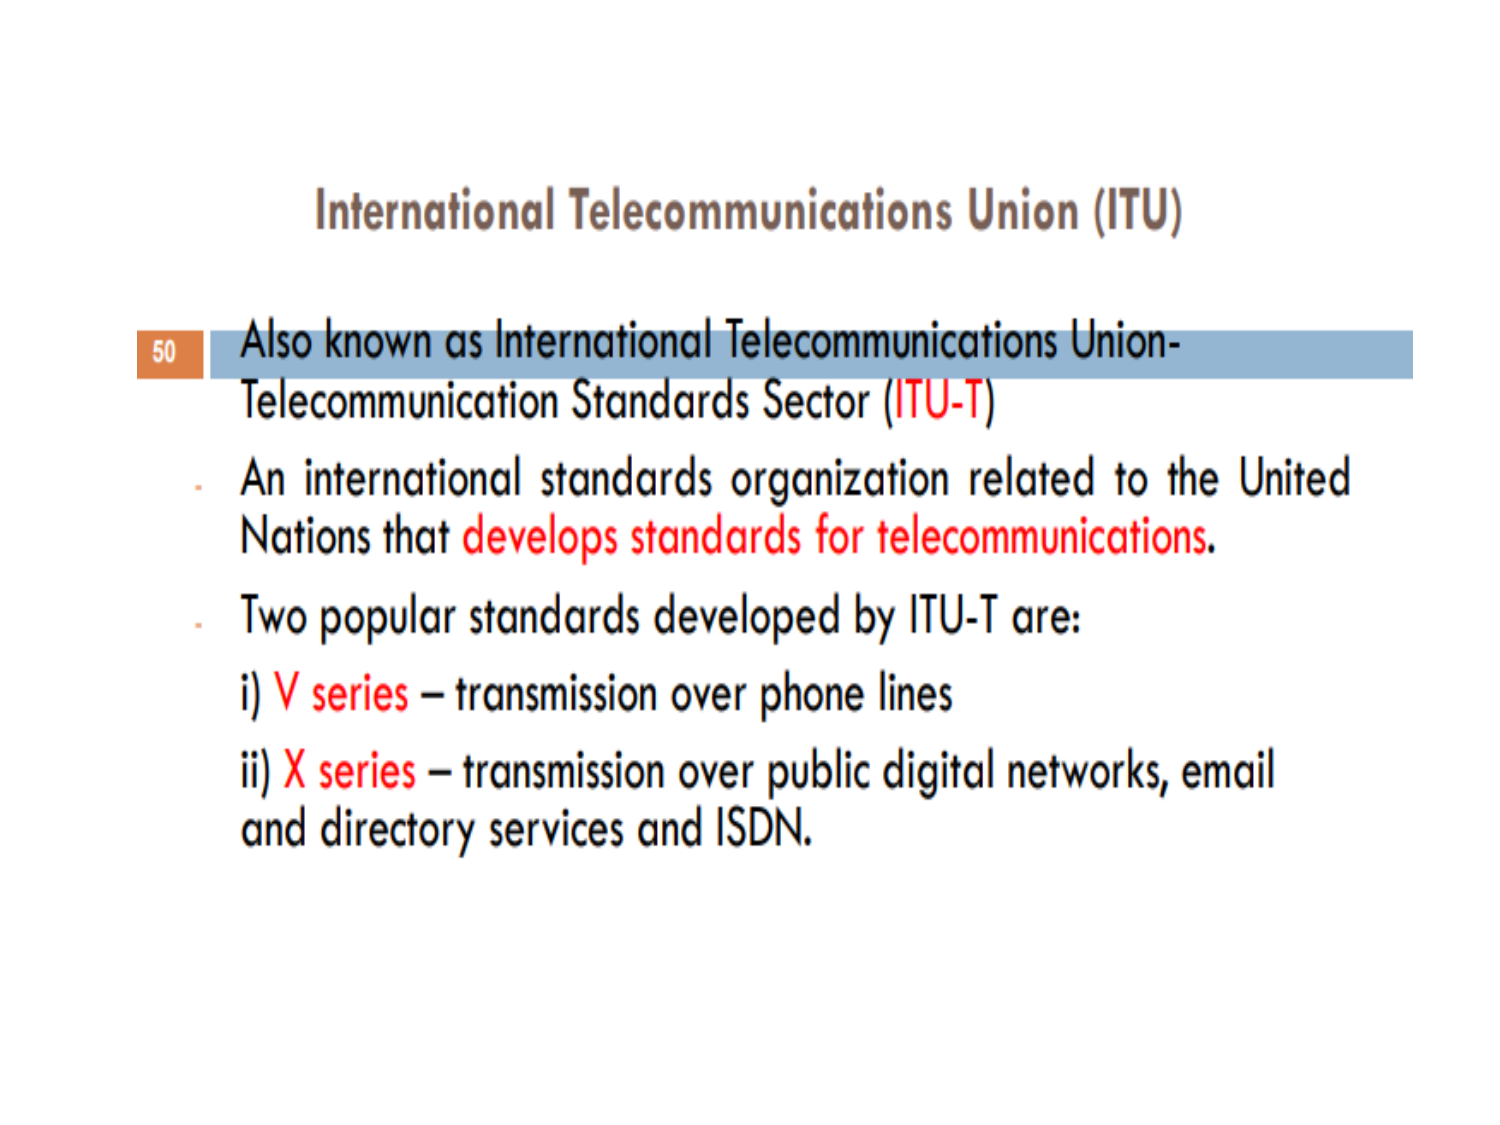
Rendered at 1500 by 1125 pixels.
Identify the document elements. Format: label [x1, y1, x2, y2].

picture [137, 162, 1413, 1013]
